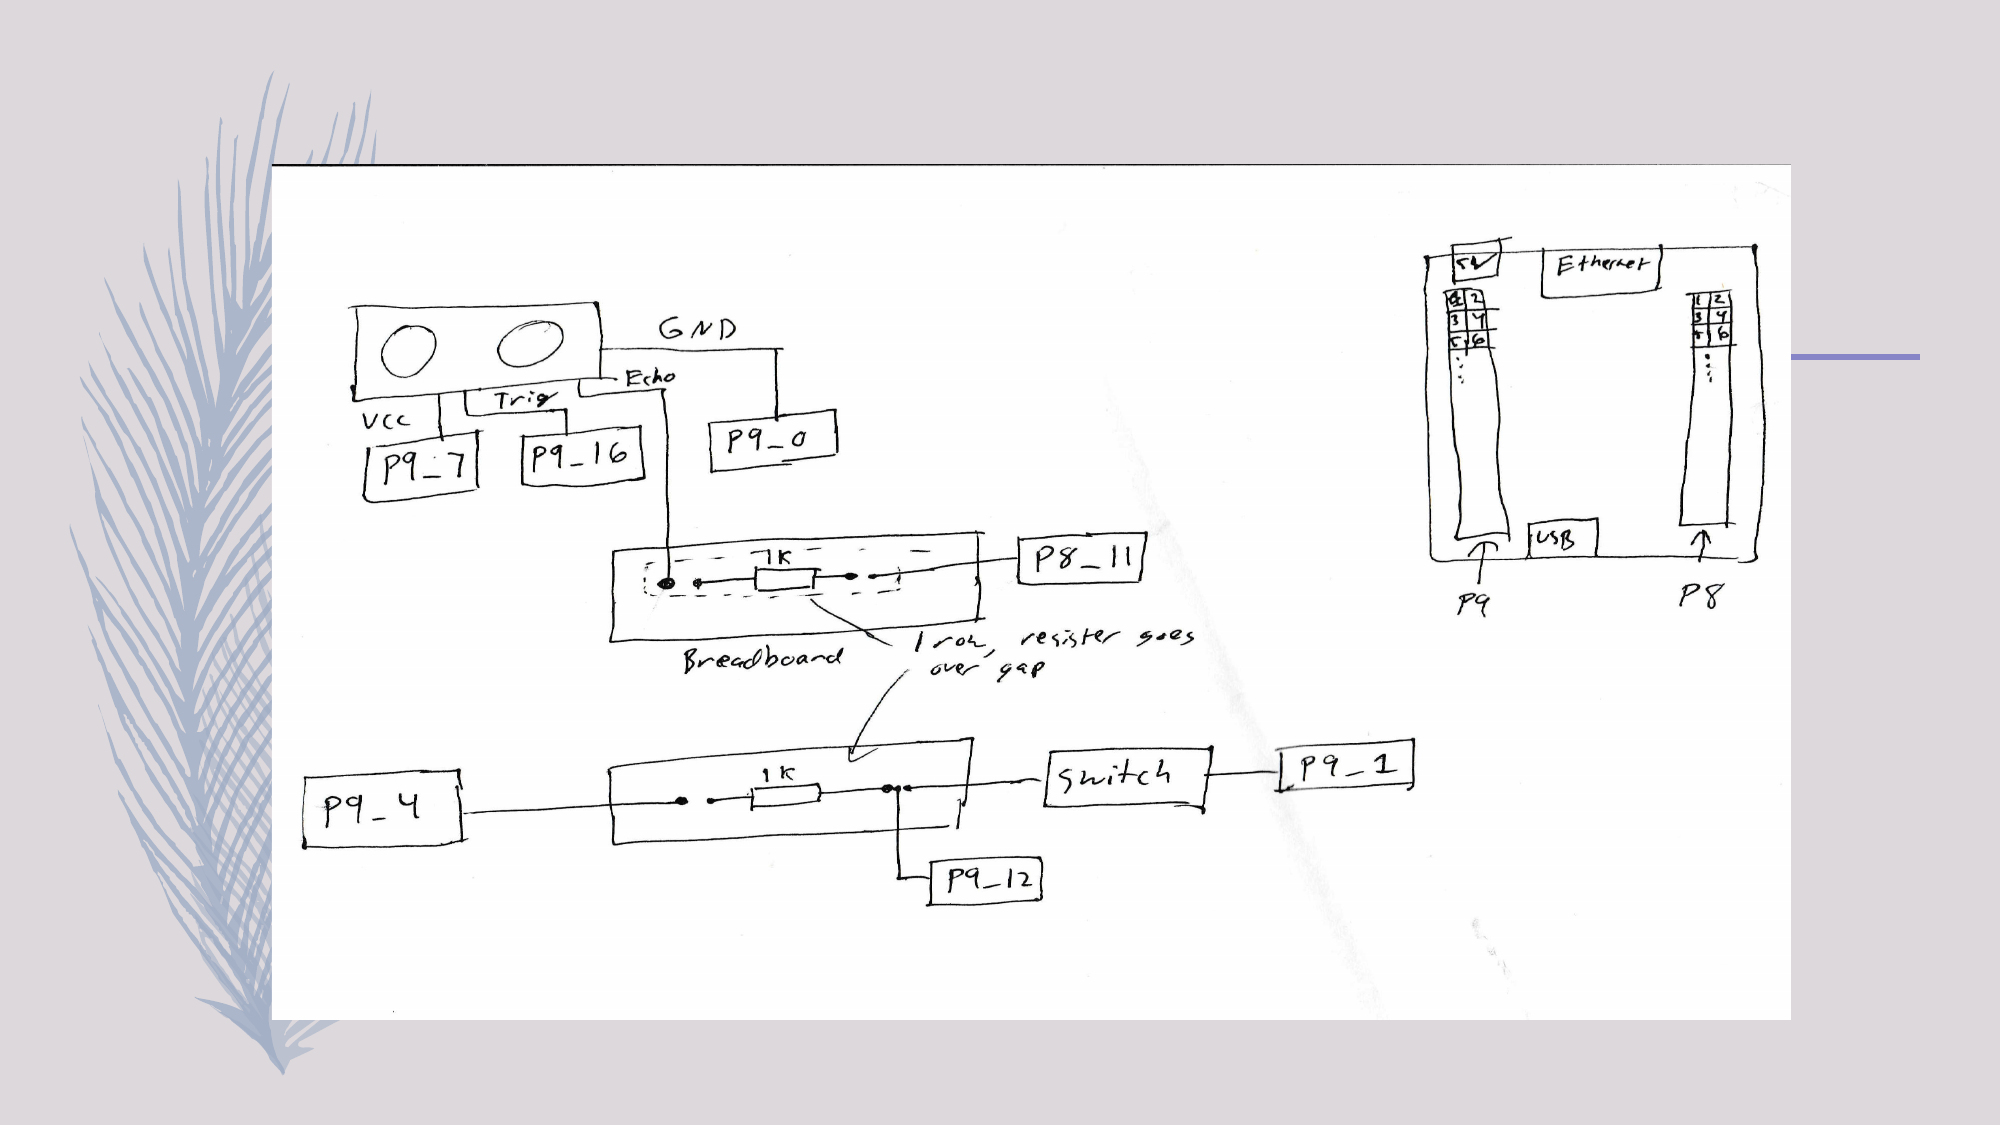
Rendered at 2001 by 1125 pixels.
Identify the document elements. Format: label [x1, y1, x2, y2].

list [271, 164, 1792, 1020]
